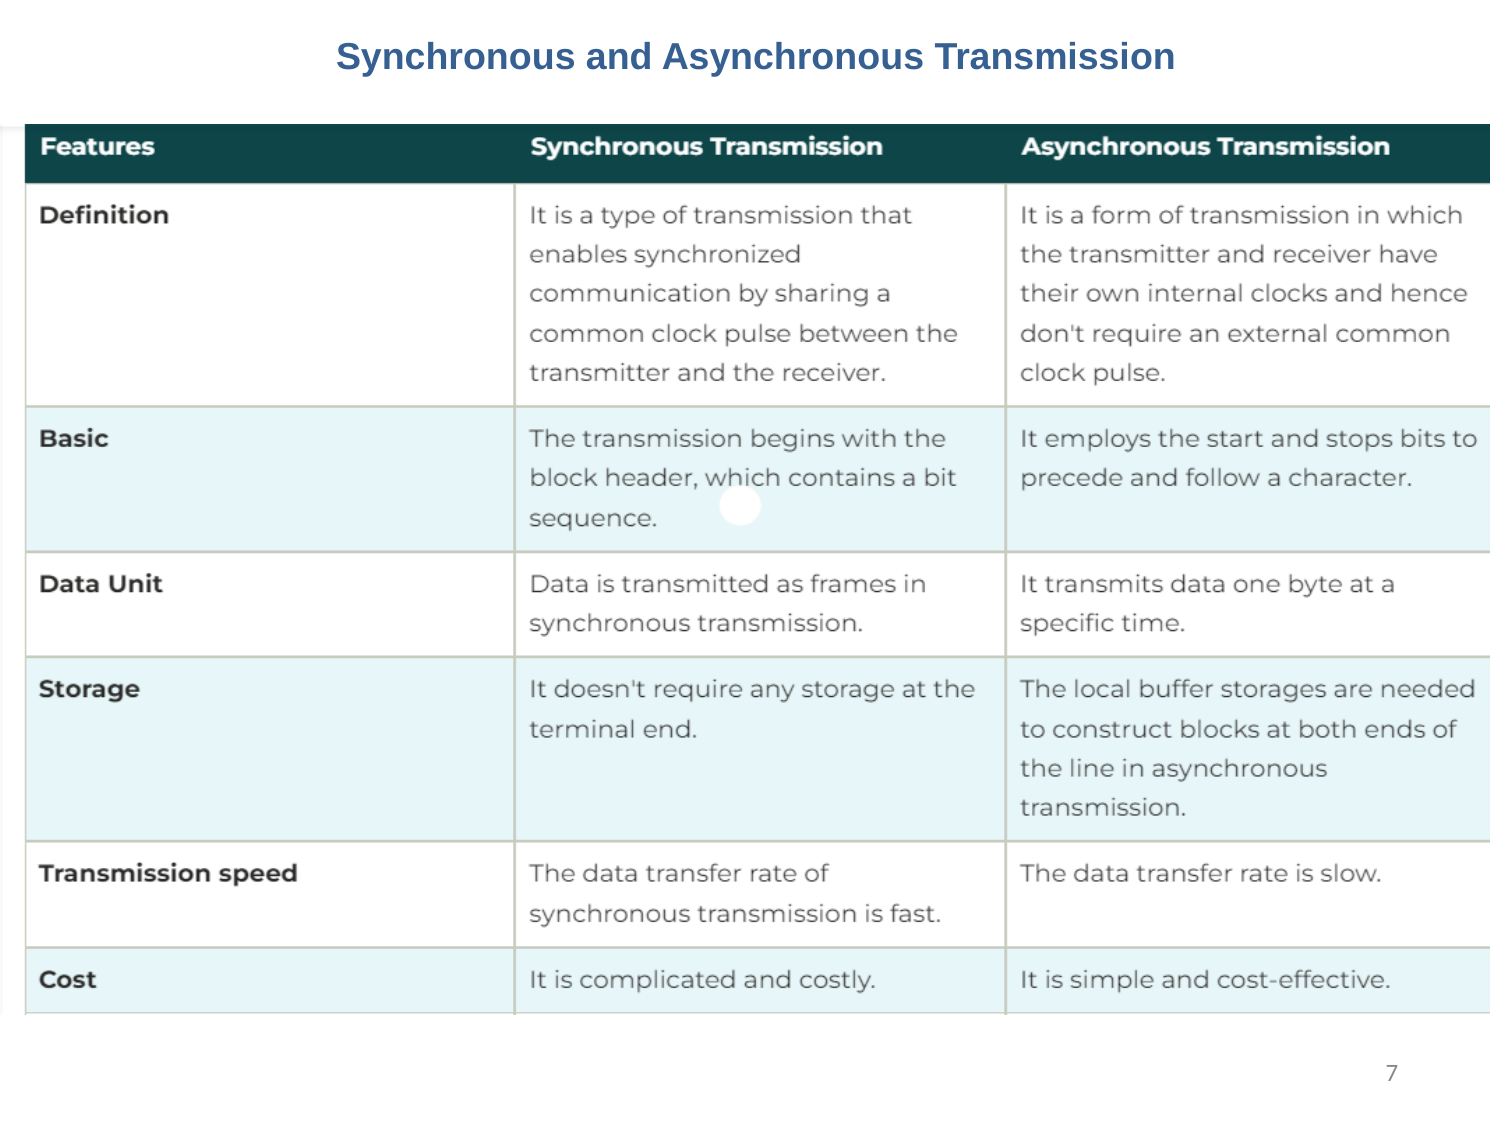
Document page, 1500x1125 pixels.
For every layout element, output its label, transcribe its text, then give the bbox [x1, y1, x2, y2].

slide_number 7 [1379, 1060, 1420, 1125]
picture [0, 124, 1490, 1016]
text_box Synchronous and Asynchronous Transmission [12, 24, 1500, 85]
